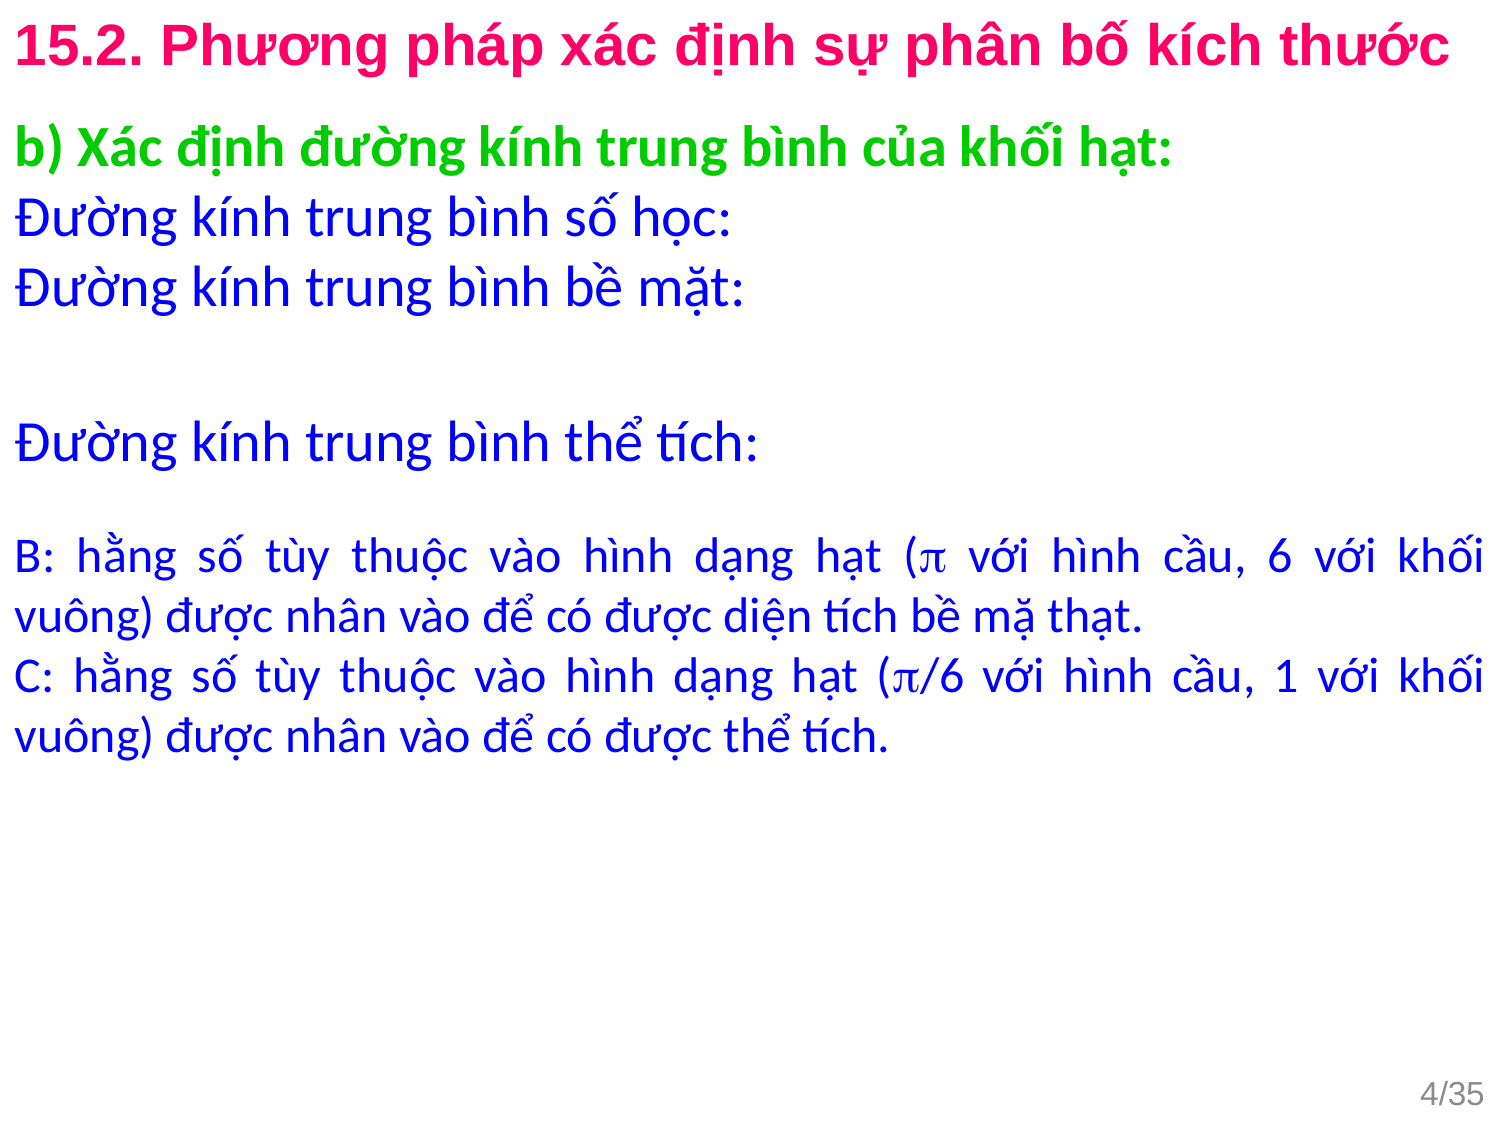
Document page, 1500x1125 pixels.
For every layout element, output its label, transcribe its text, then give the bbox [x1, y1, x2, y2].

text_box 15.2. Phương pháp xác định sự phân bố kích thước [0, 1, 1500, 85]
slide_number 4/35 [1149, 1062, 1500, 1123]
